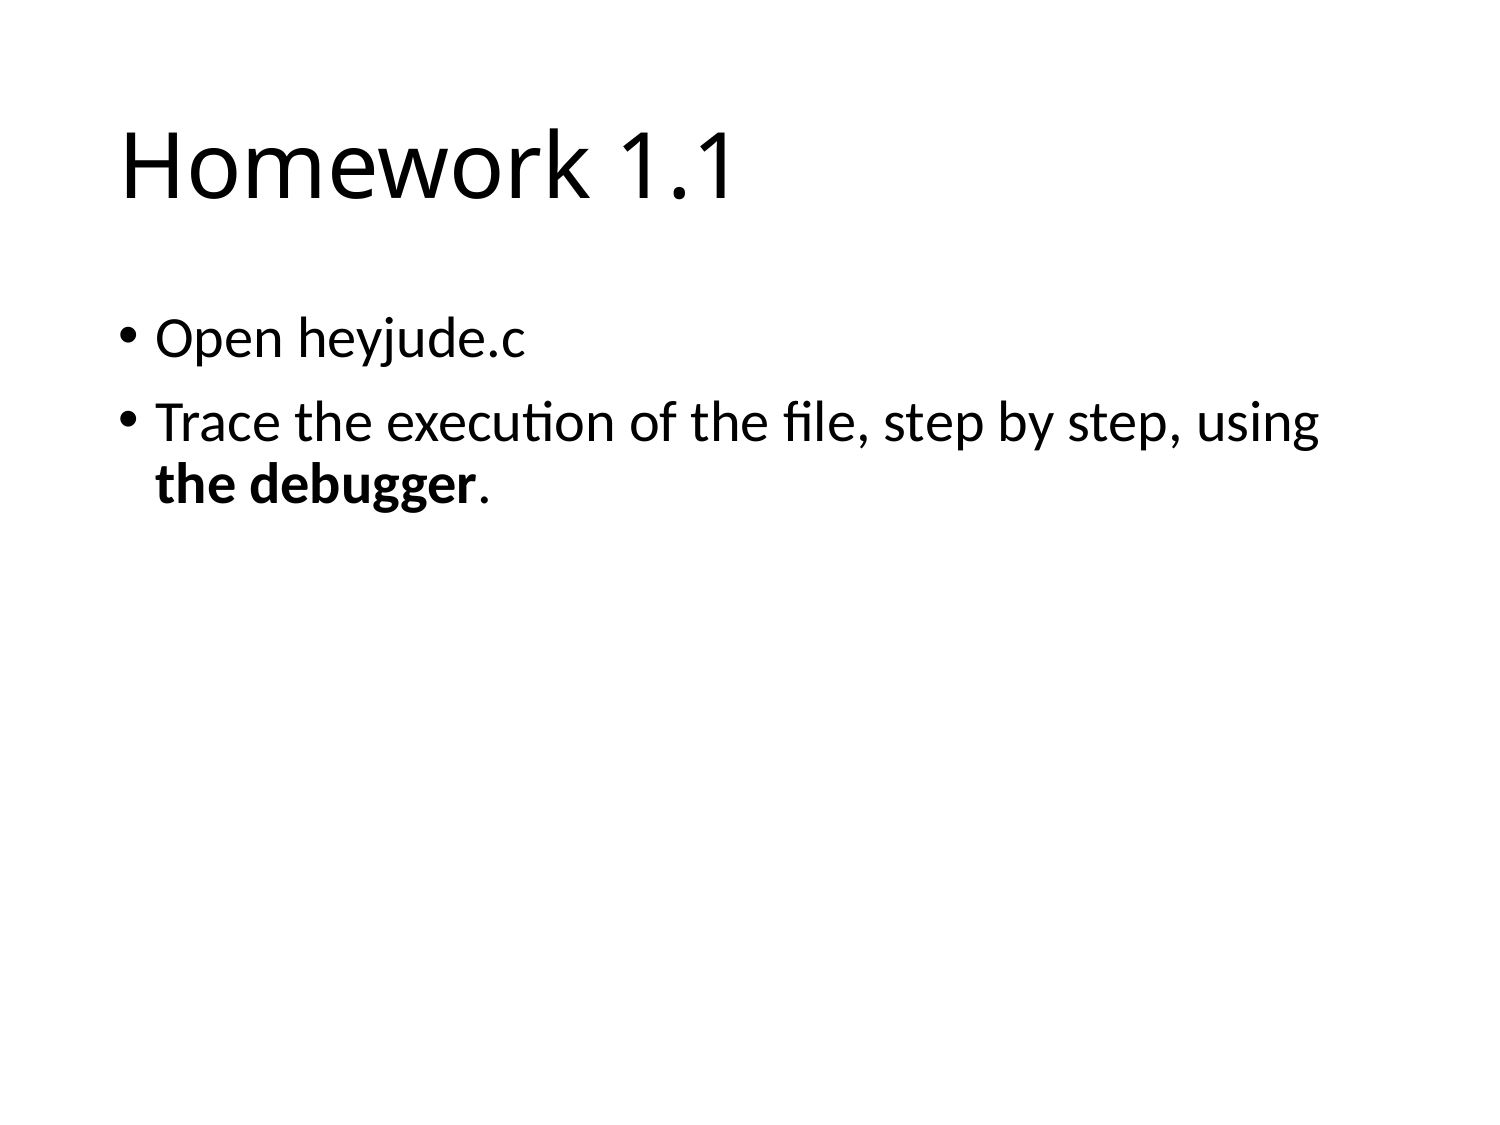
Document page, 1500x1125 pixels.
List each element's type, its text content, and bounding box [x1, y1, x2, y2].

list Open heyjude.c Trace the execution of the file, step by step, using the debugger. [103, 299, 1397, 1014]
title Homework 1.1 [103, 59, 1397, 278]
